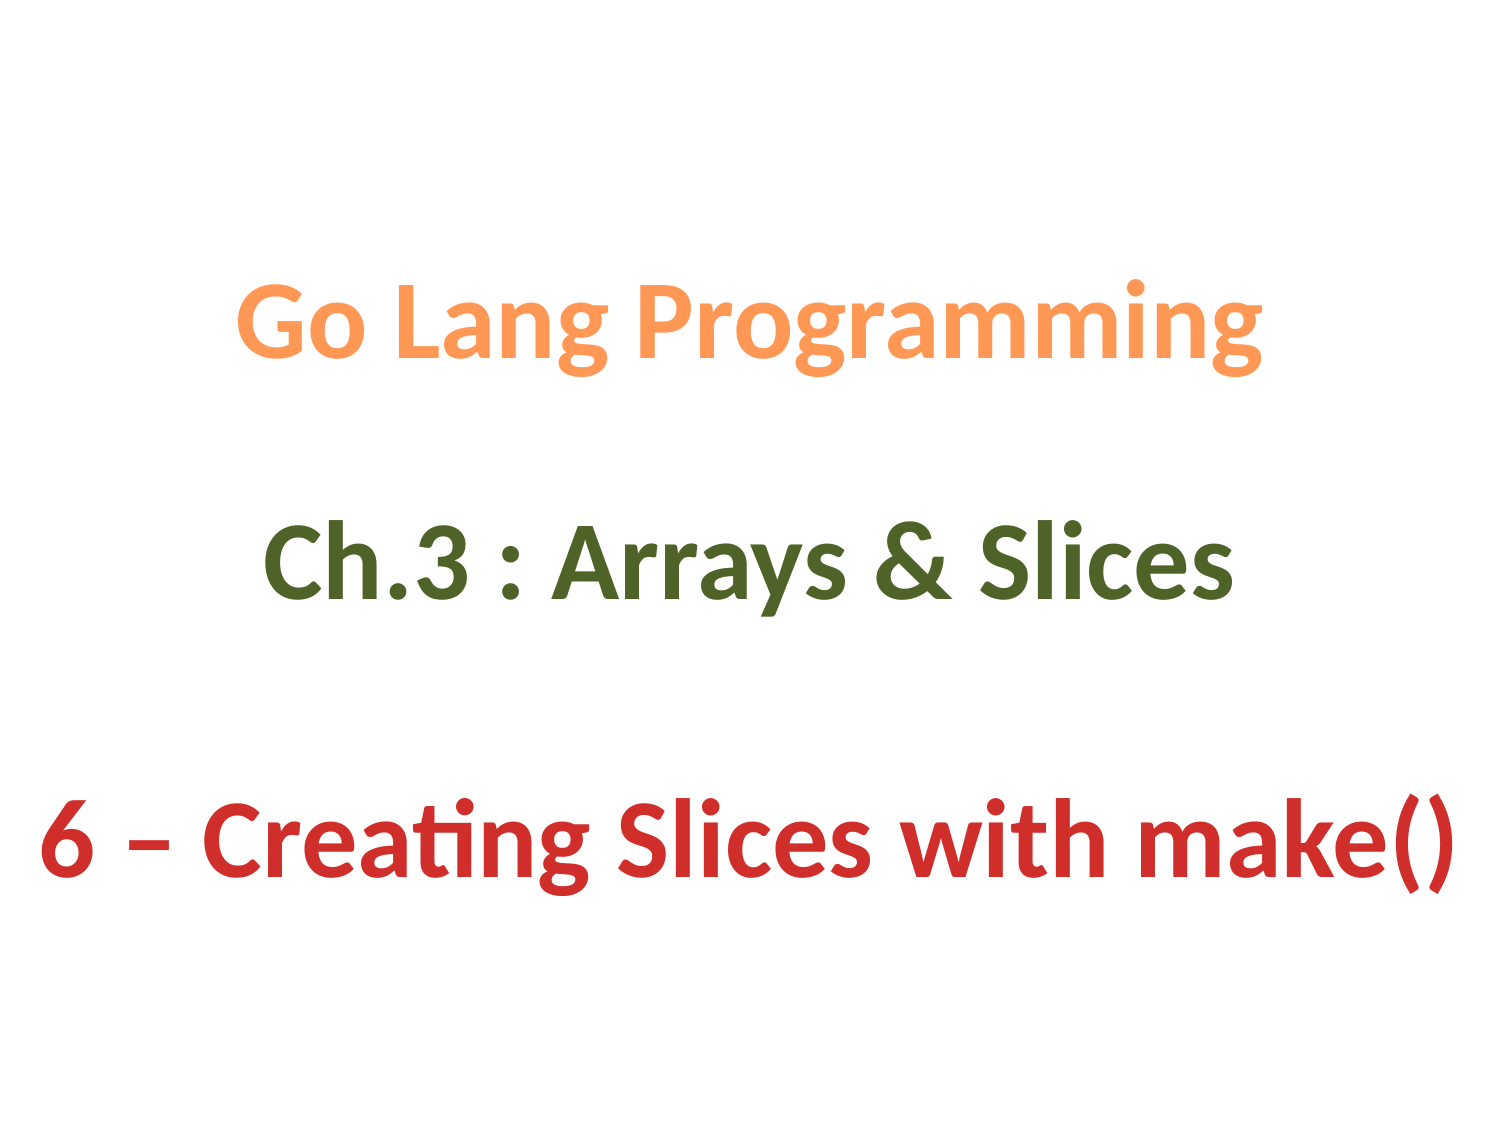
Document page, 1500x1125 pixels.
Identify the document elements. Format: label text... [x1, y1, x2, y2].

text_box Ch.3 : Arrays & Slices [0, 479, 1500, 630]
text_box Go Lang Programming [0, 238, 1500, 388]
text_box 6 – Creating Slices with make() [0, 757, 1500, 908]
